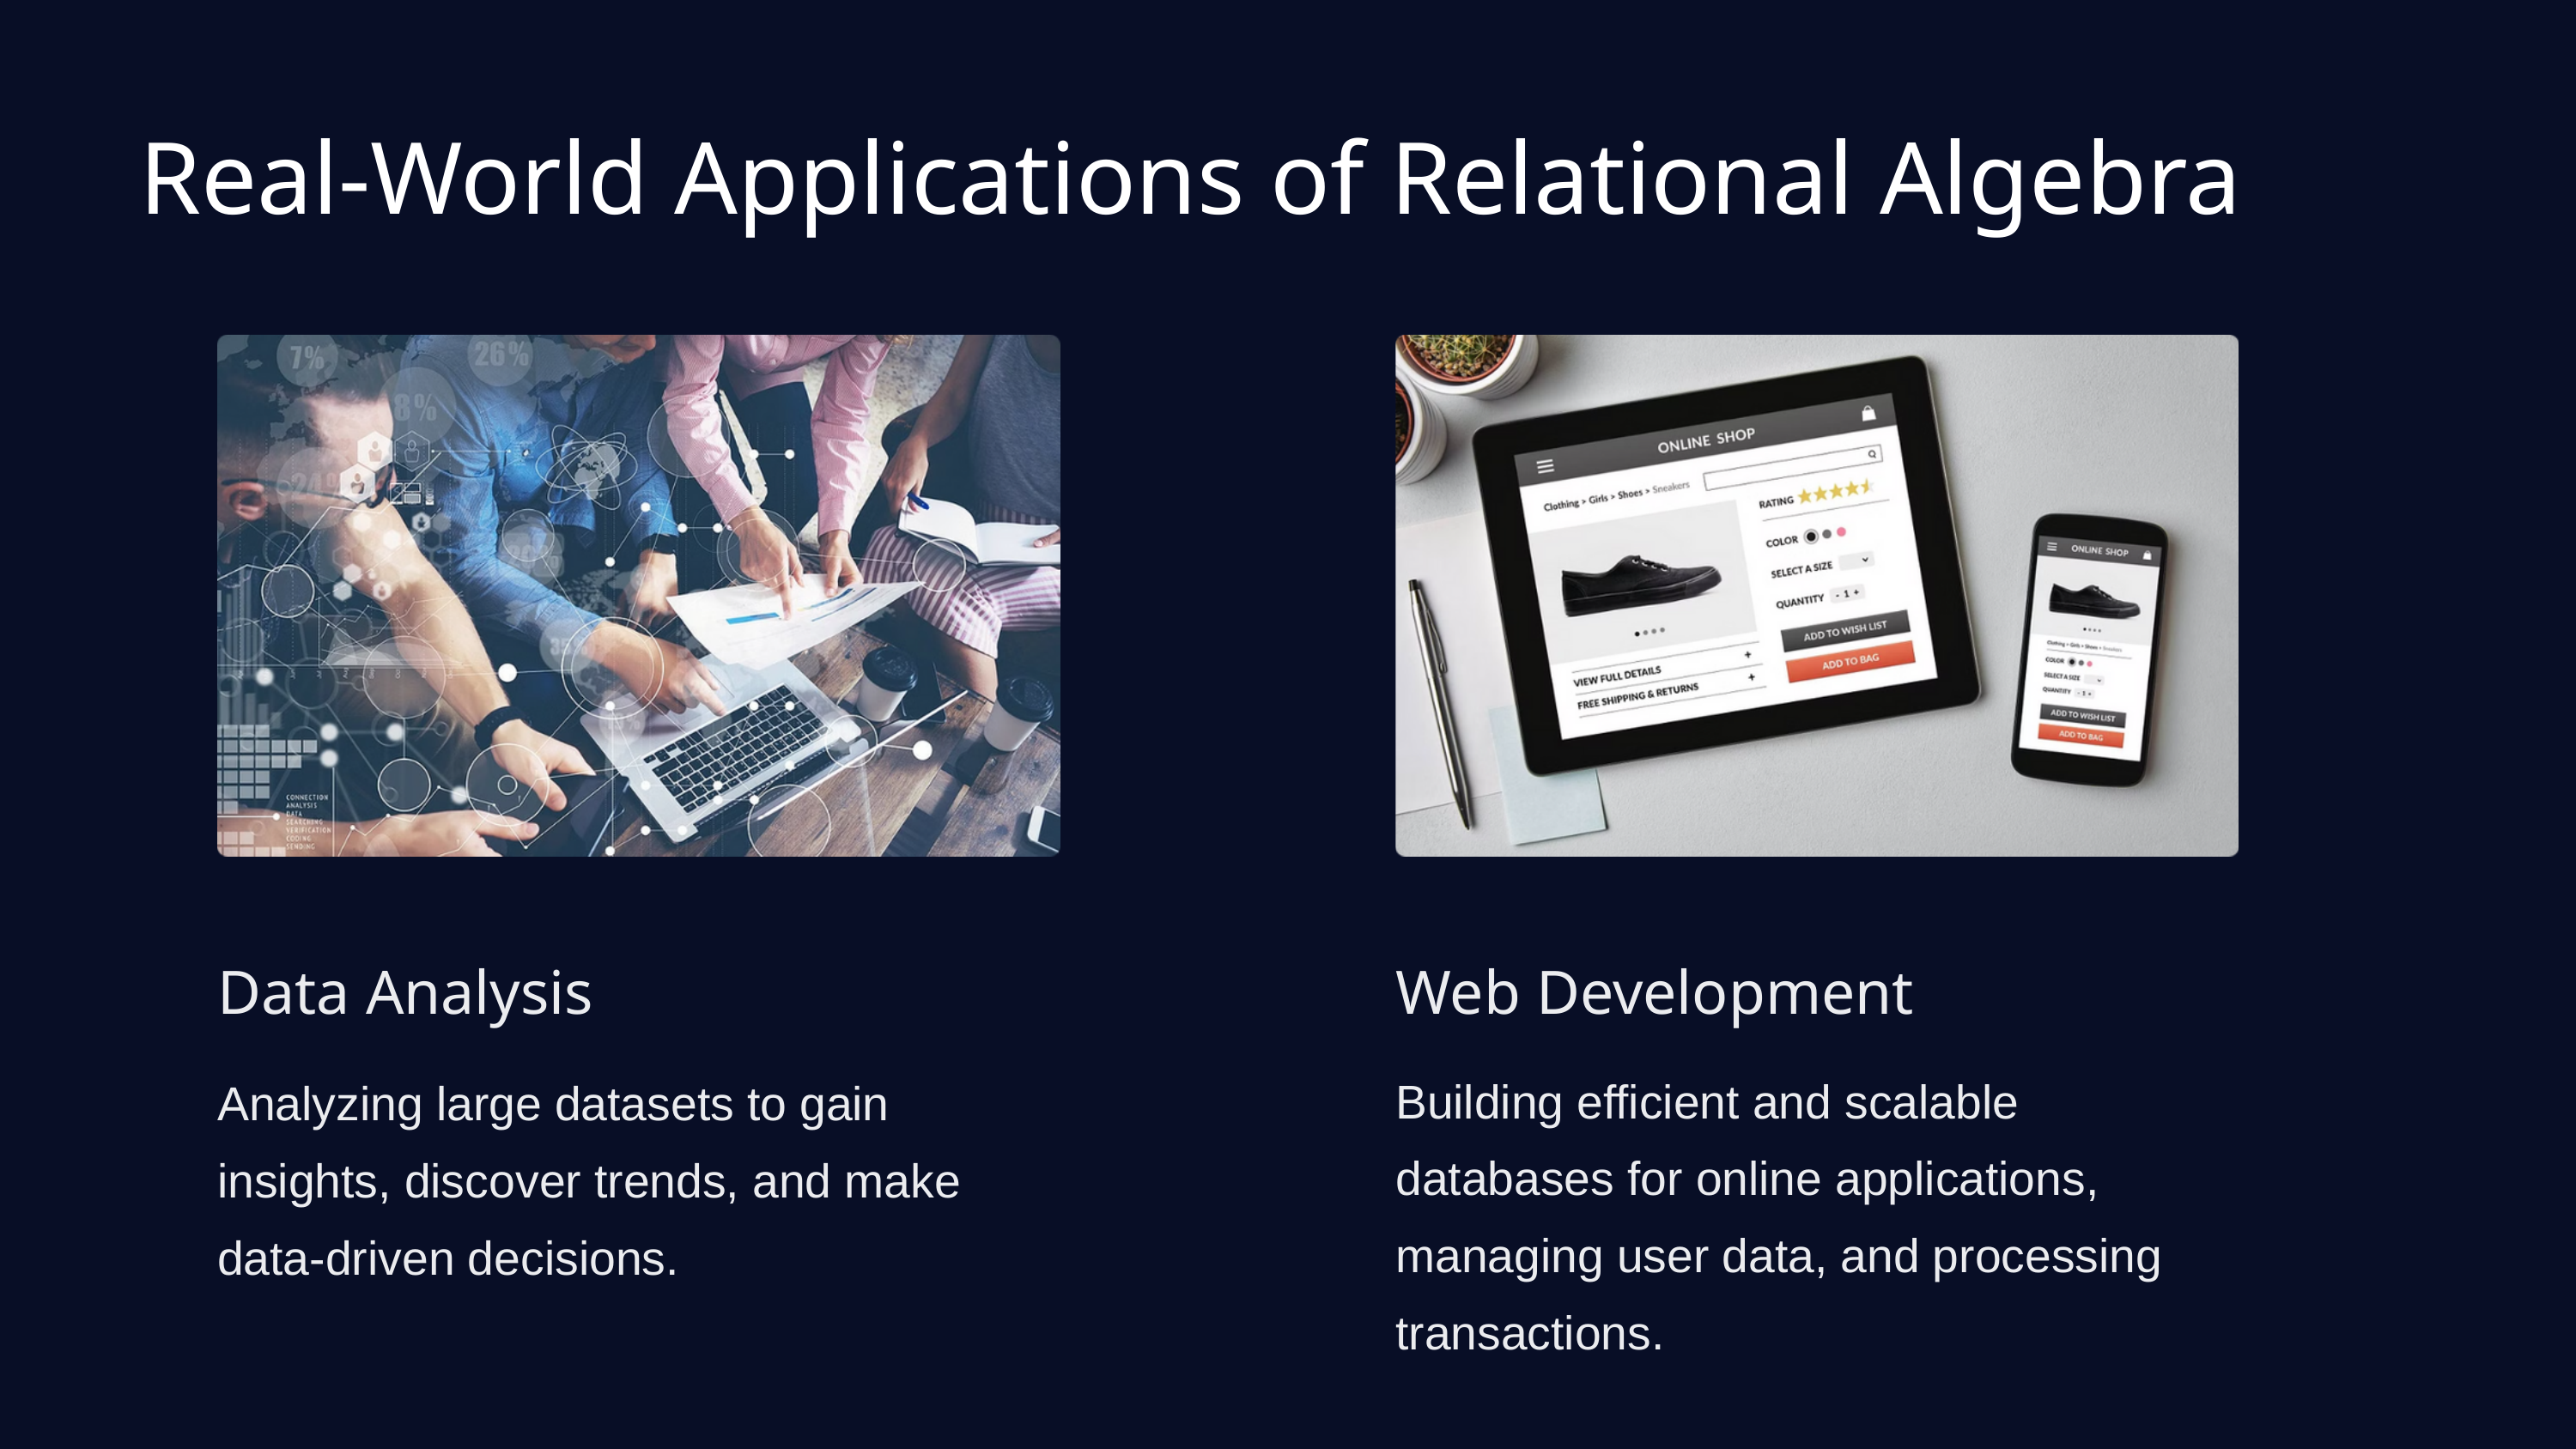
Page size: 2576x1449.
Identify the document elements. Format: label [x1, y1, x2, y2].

text_box [0, 0, 2576, 1449]
